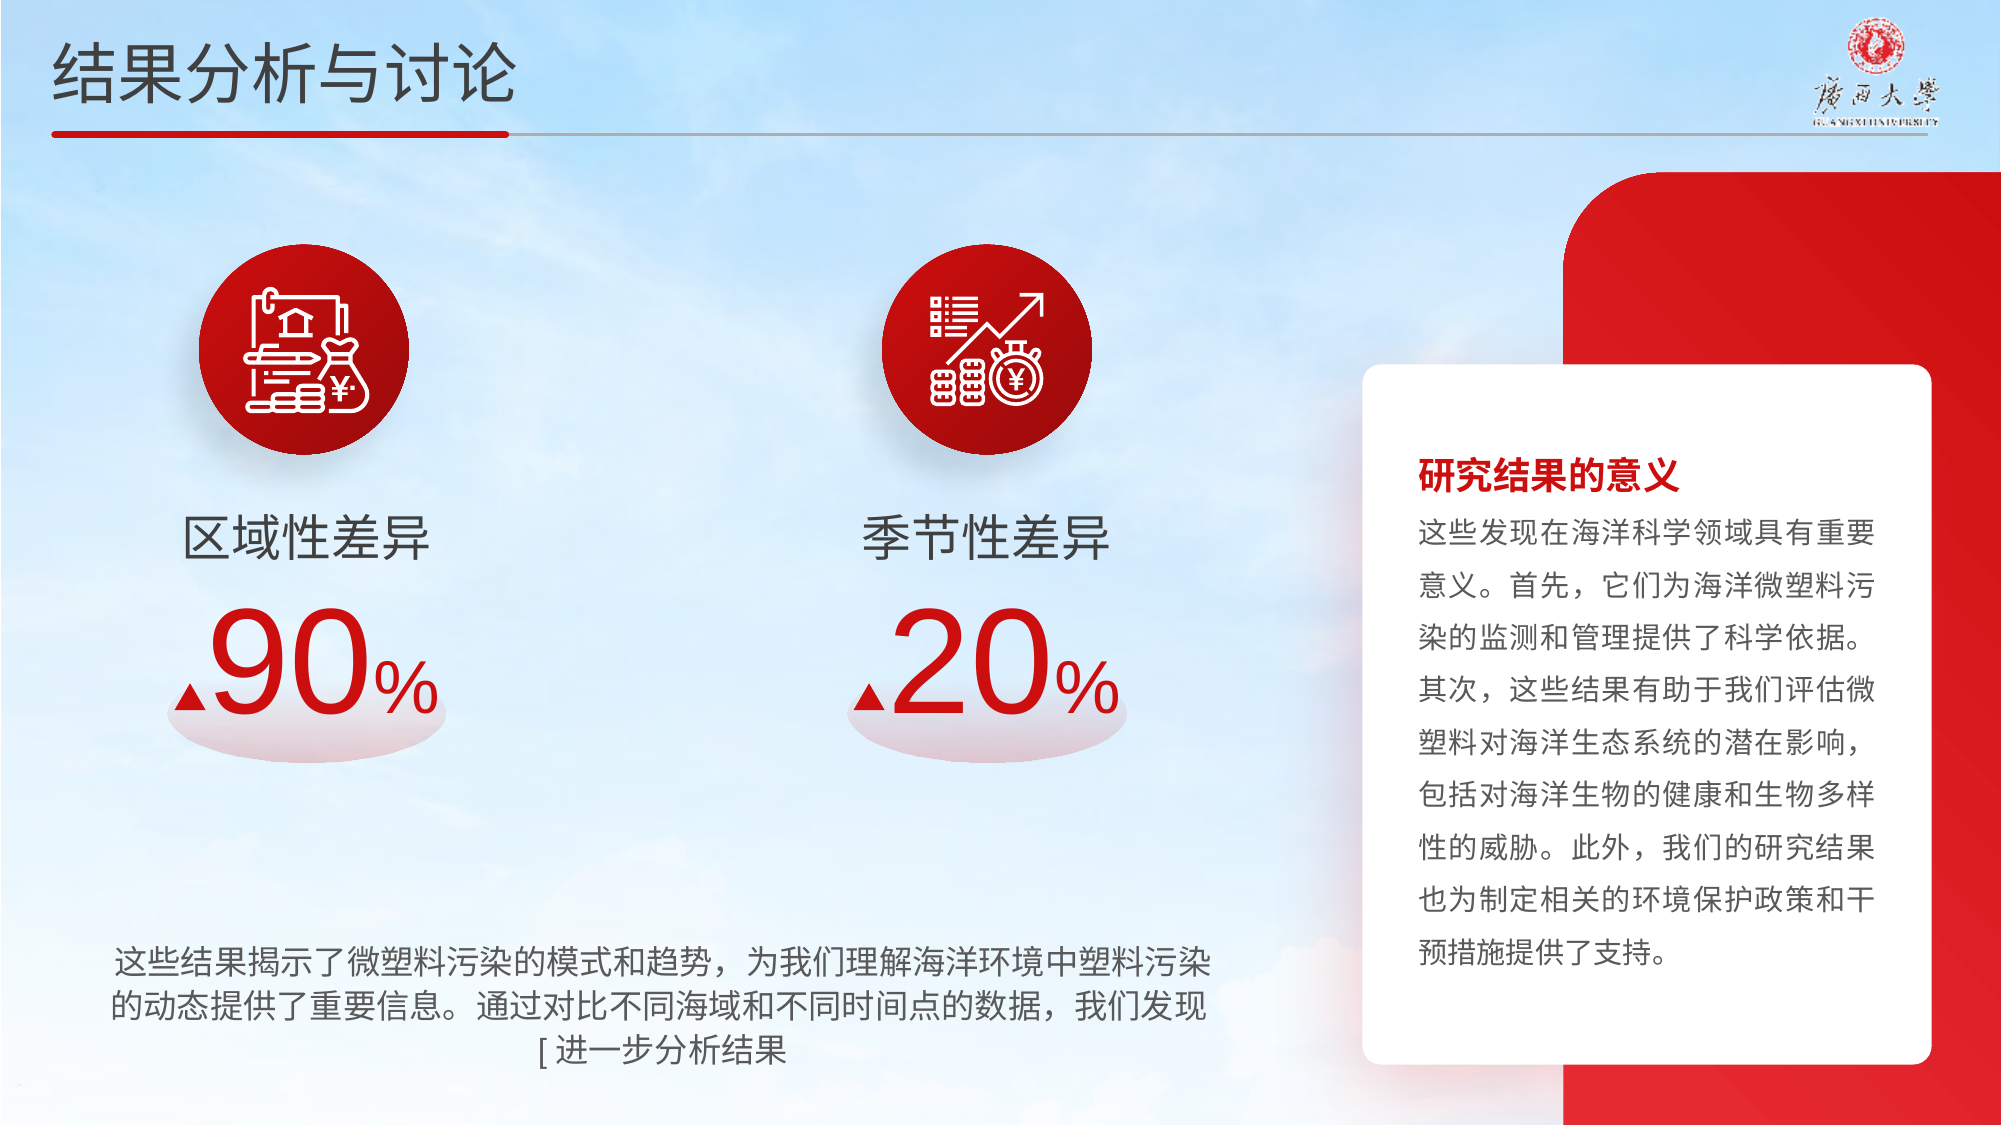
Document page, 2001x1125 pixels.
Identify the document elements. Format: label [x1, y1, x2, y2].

text_box [929, 292, 1044, 407]
text_box [242, 286, 370, 414]
picture [0, 0, 2000, 1125]
